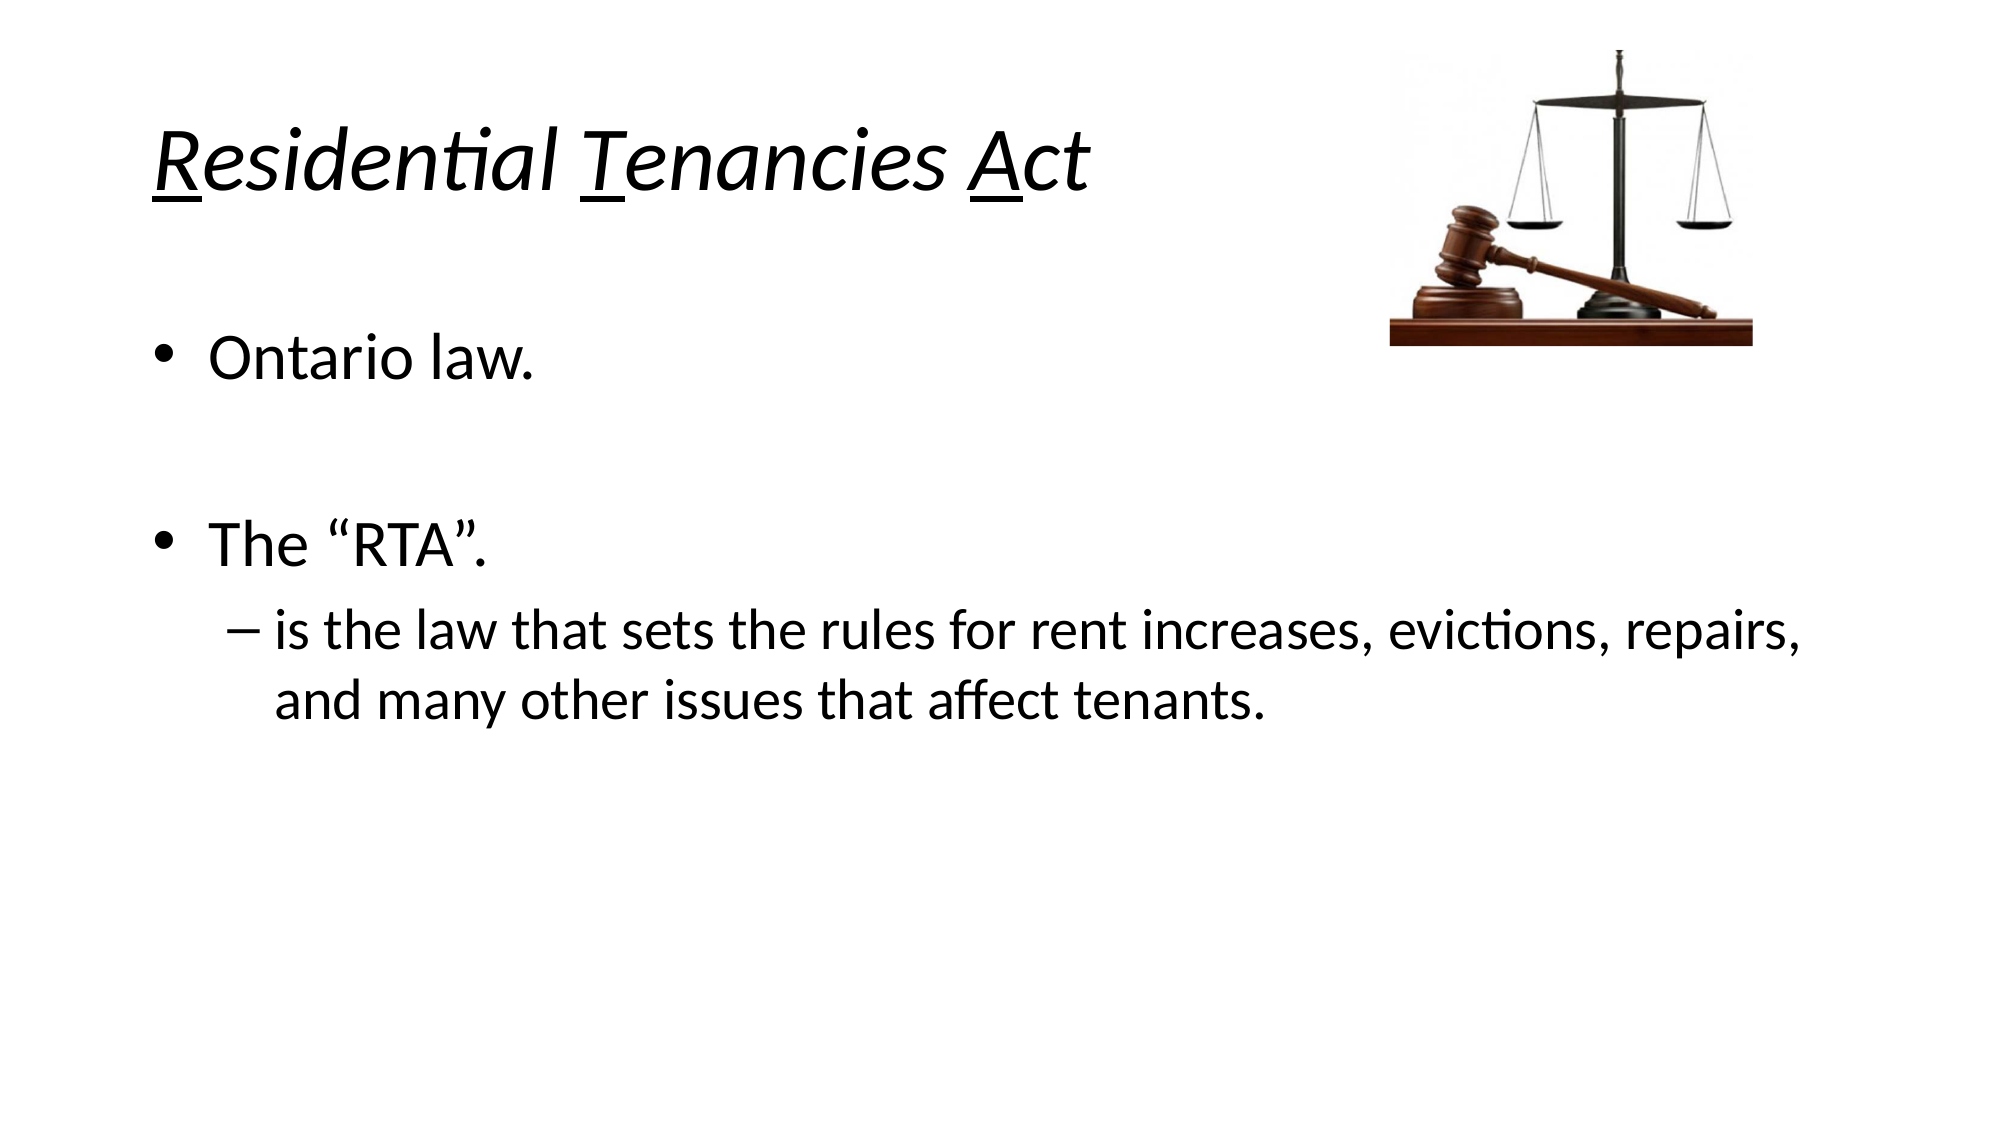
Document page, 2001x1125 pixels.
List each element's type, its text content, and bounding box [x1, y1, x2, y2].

title Residential Tenancies Act [137, 45, 1320, 263]
picture [1320, 44, 1863, 347]
list Ontario law. The “RTA”. is the law that sets the rules for rent increases, evictions, repairs, and many other issues that affect tenants. [137, 304, 1863, 1019]
